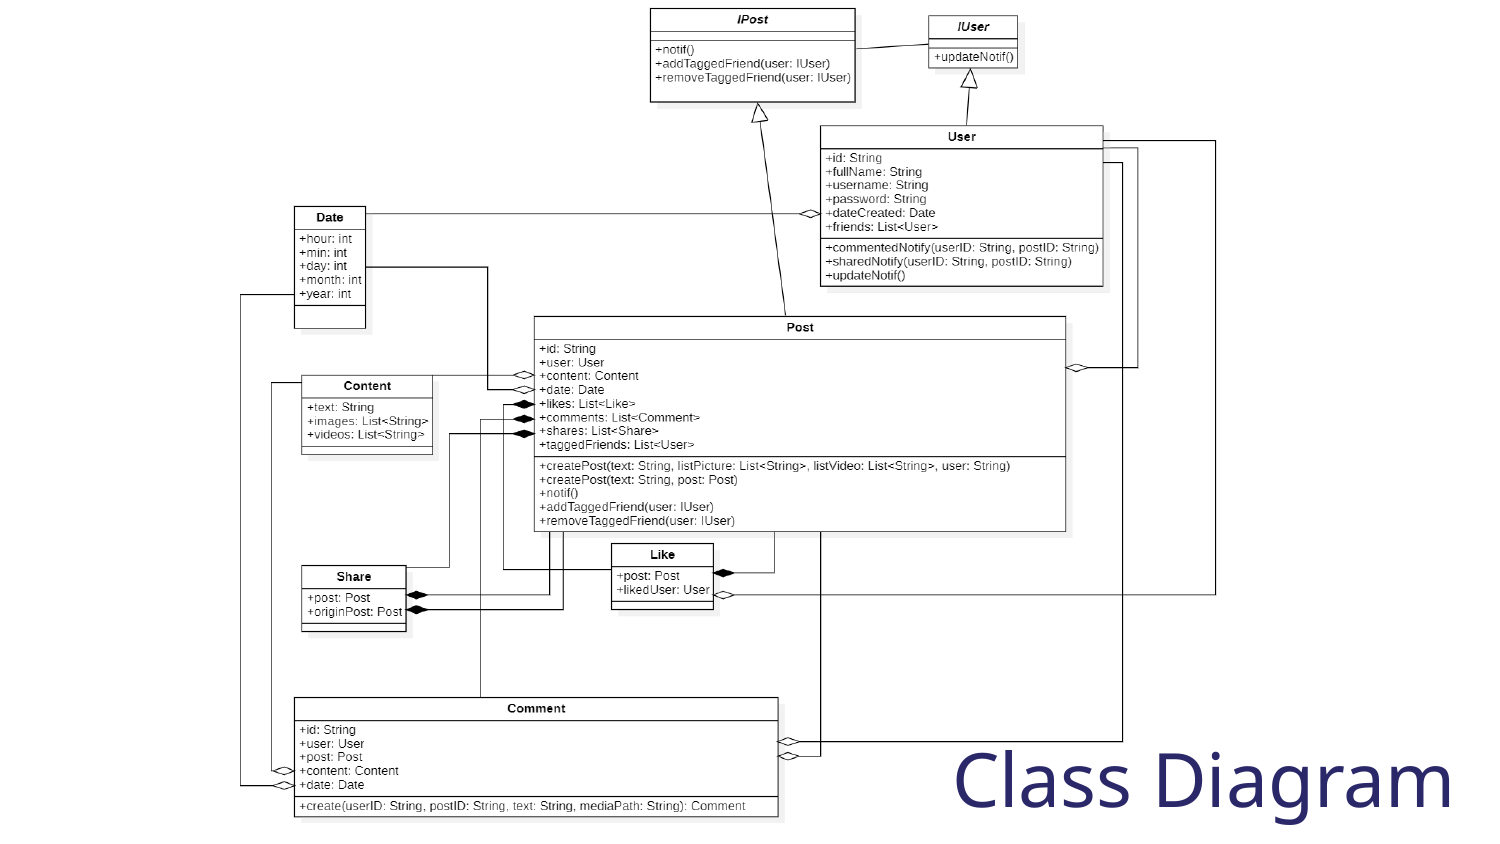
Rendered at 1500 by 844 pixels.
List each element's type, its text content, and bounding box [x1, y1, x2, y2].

text_box Class Diagram [1258, 717, 1500, 844]
picture [230, 0, 1254, 844]
